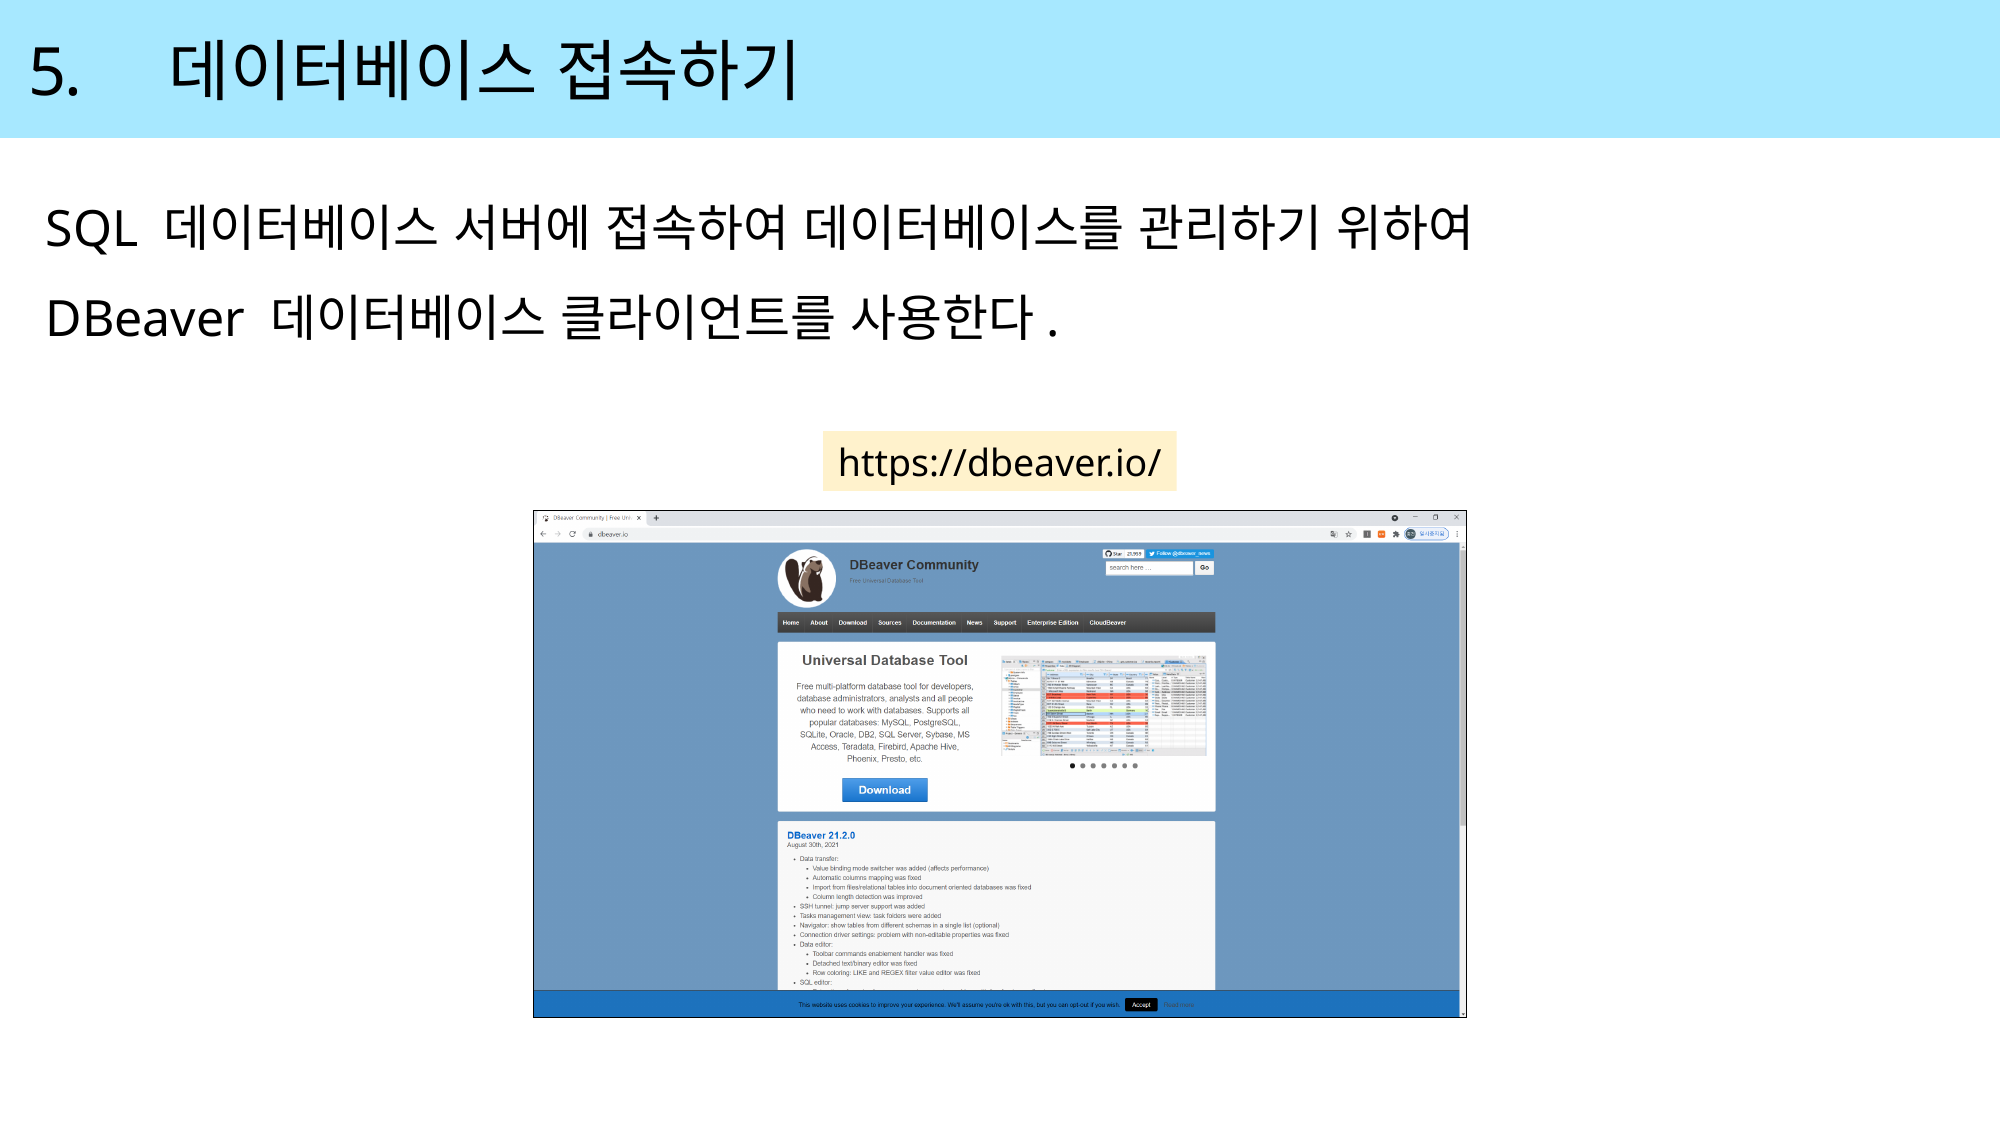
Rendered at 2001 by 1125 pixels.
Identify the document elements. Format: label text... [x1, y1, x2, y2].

picture [533, 510, 1467, 1018]
text_box SQL 데이터베이스 서버에 접속하여 데이터베이스를 관리하기 위하여 DBeaver 데이터베이스 클라이언트를 사용한다. [30, 159, 1505, 354]
text_box https://dbeaver.io/ [823, 431, 1177, 491]
text_box [0, 0, 2000, 139]
text_box 데이터베이스 접속하기 [13, 21, 818, 116]
